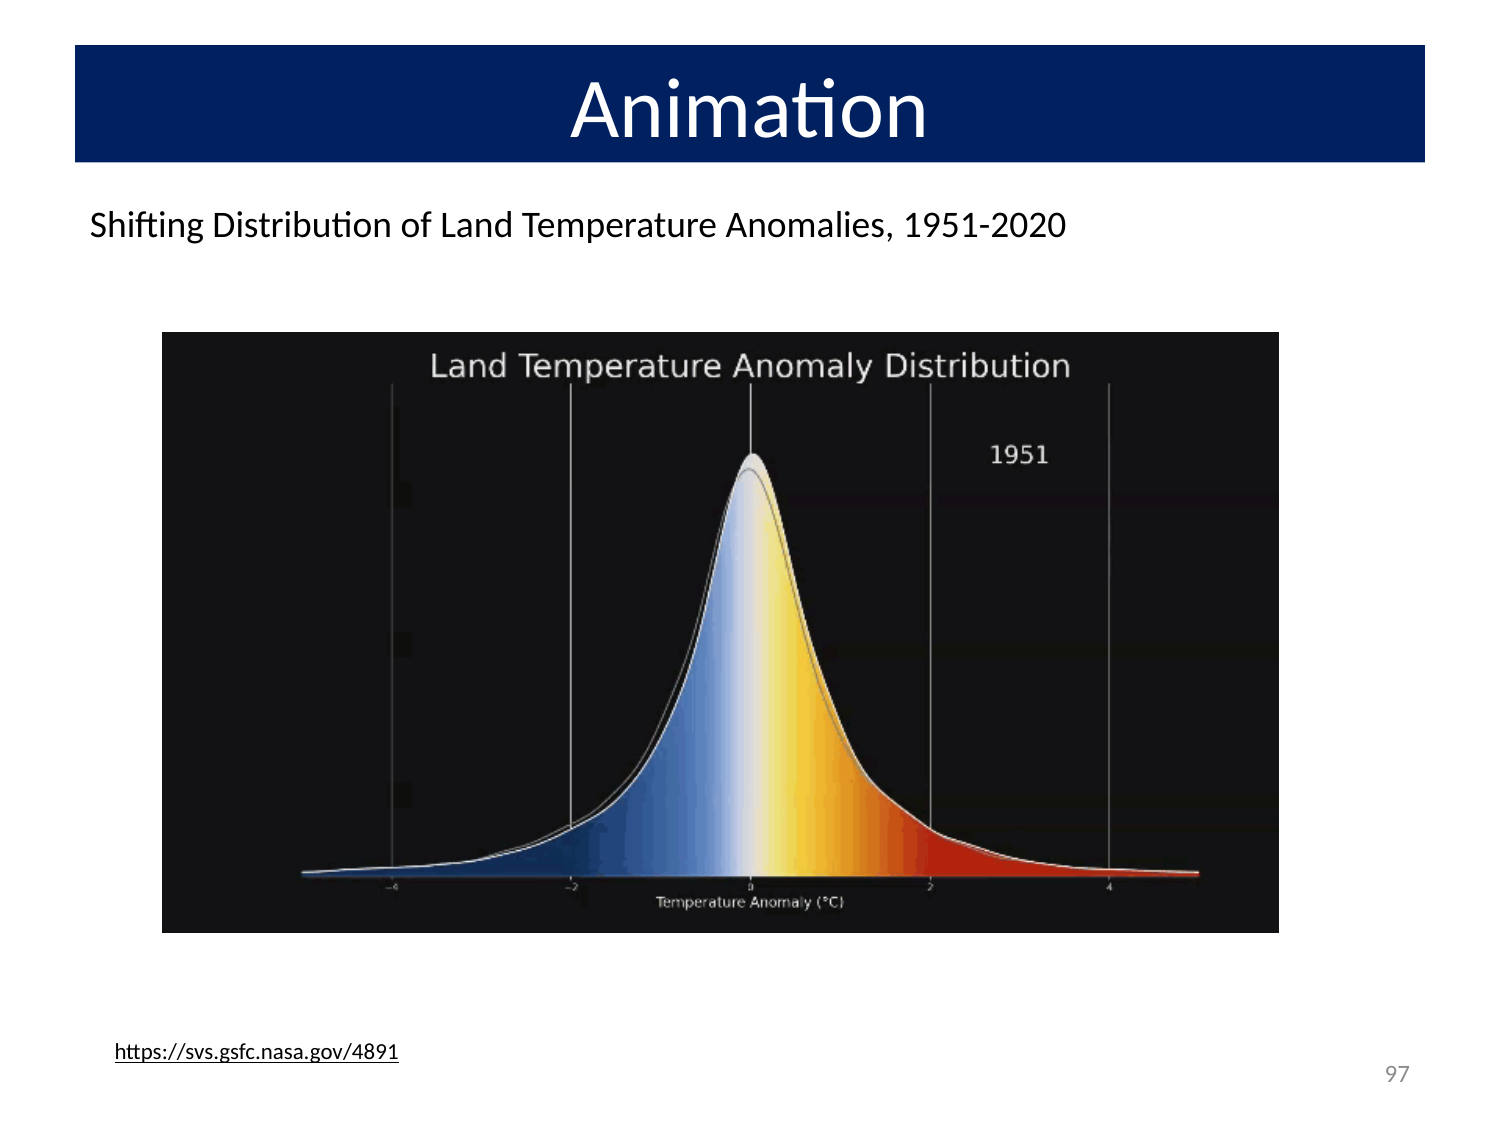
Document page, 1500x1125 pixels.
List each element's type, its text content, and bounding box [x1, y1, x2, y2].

text_box Shifting Distribution of Land Temperature Anomalies, 1951-2020 [74, 192, 1425, 253]
picture [162, 332, 1279, 933]
slide_number 97 [1074, 1072, 1425, 1103]
title Animation [75, 45, 1425, 163]
text_box https://svs.gsfc.nasa.gov/4891 [99, 1029, 1450, 1072]
